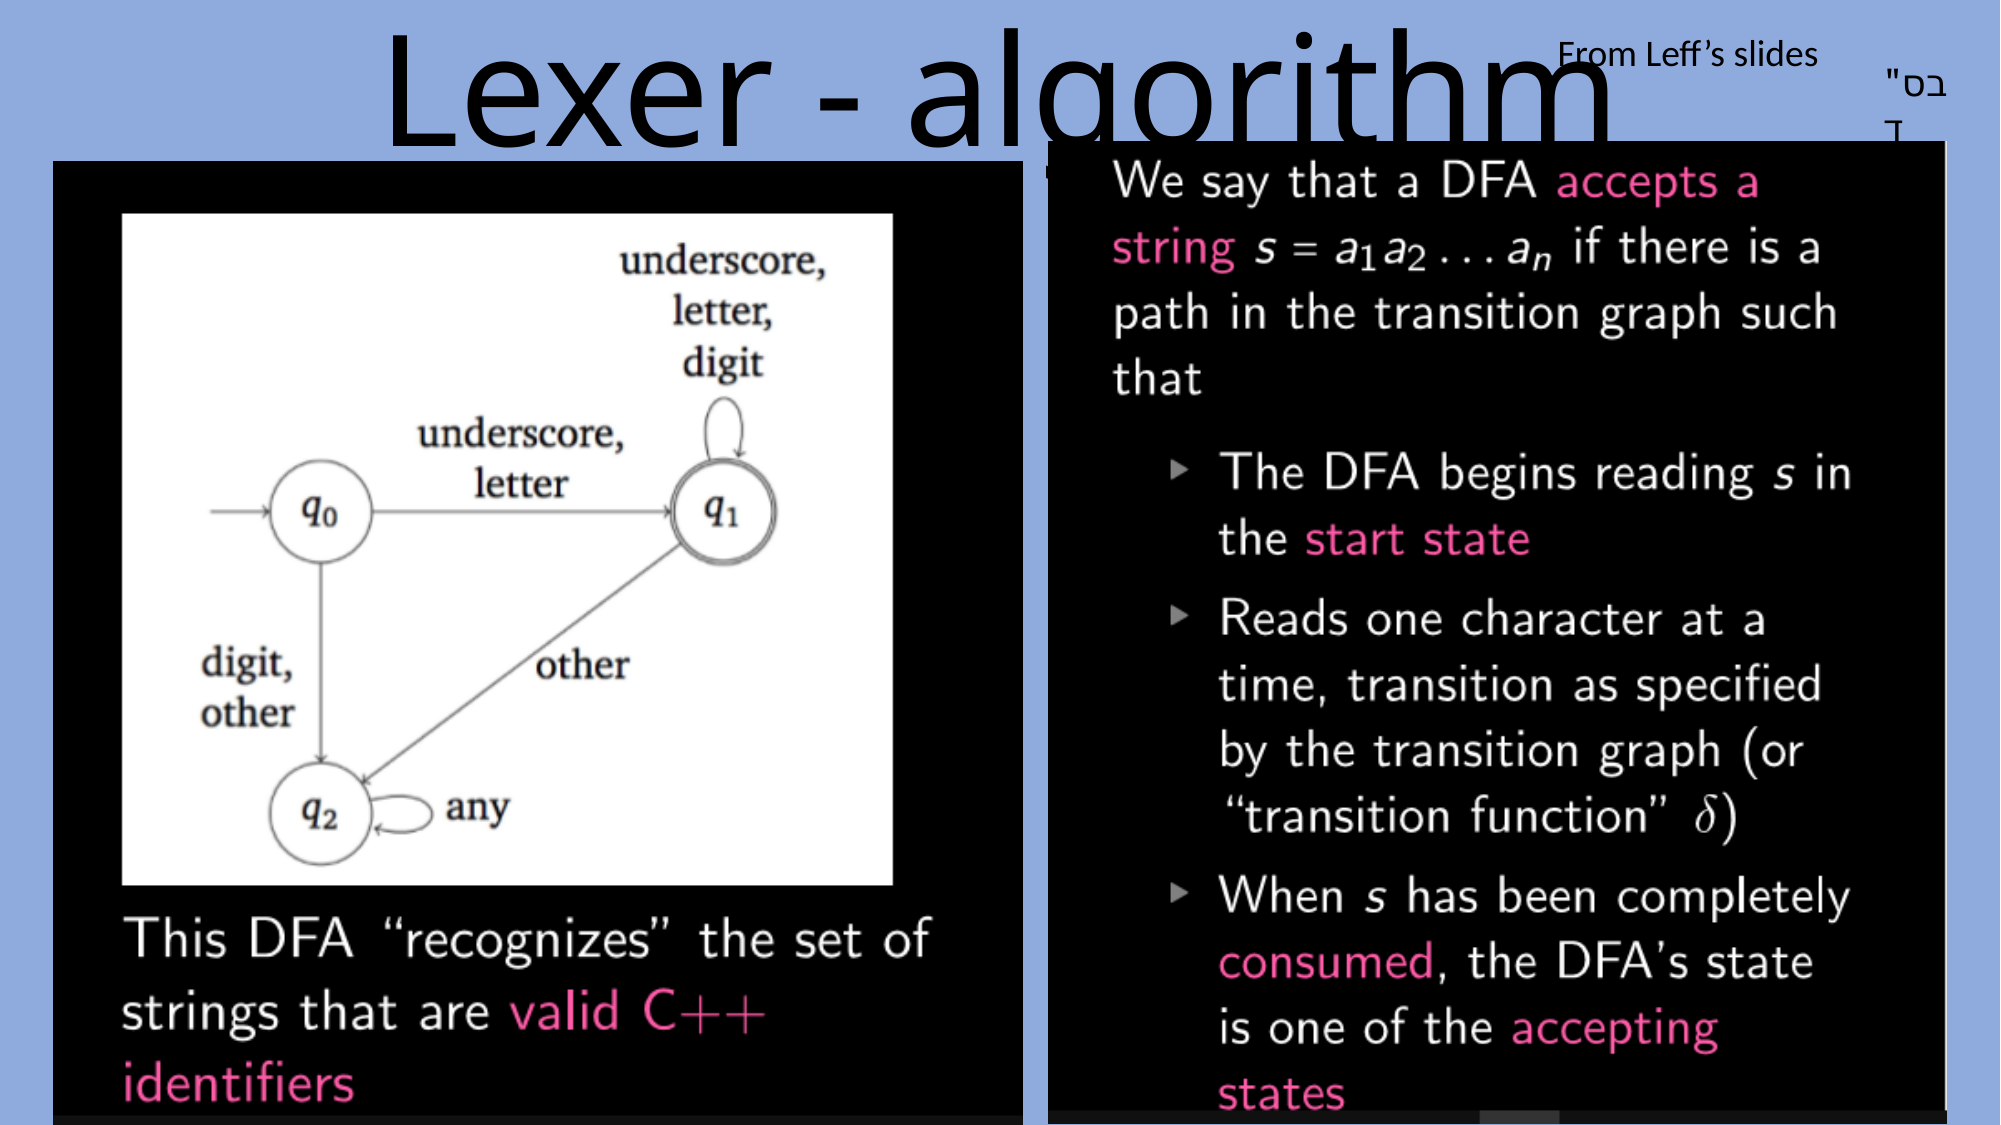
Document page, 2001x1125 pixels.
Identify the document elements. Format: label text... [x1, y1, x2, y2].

text_box בס"ד [1868, 51, 1982, 157]
text_box From Leff’s slides [1482, 21, 1894, 82]
title Lexer - algorithm [137, 4, 1863, 188]
picture [52, 161, 1023, 1125]
picture [1048, 141, 1947, 1124]
